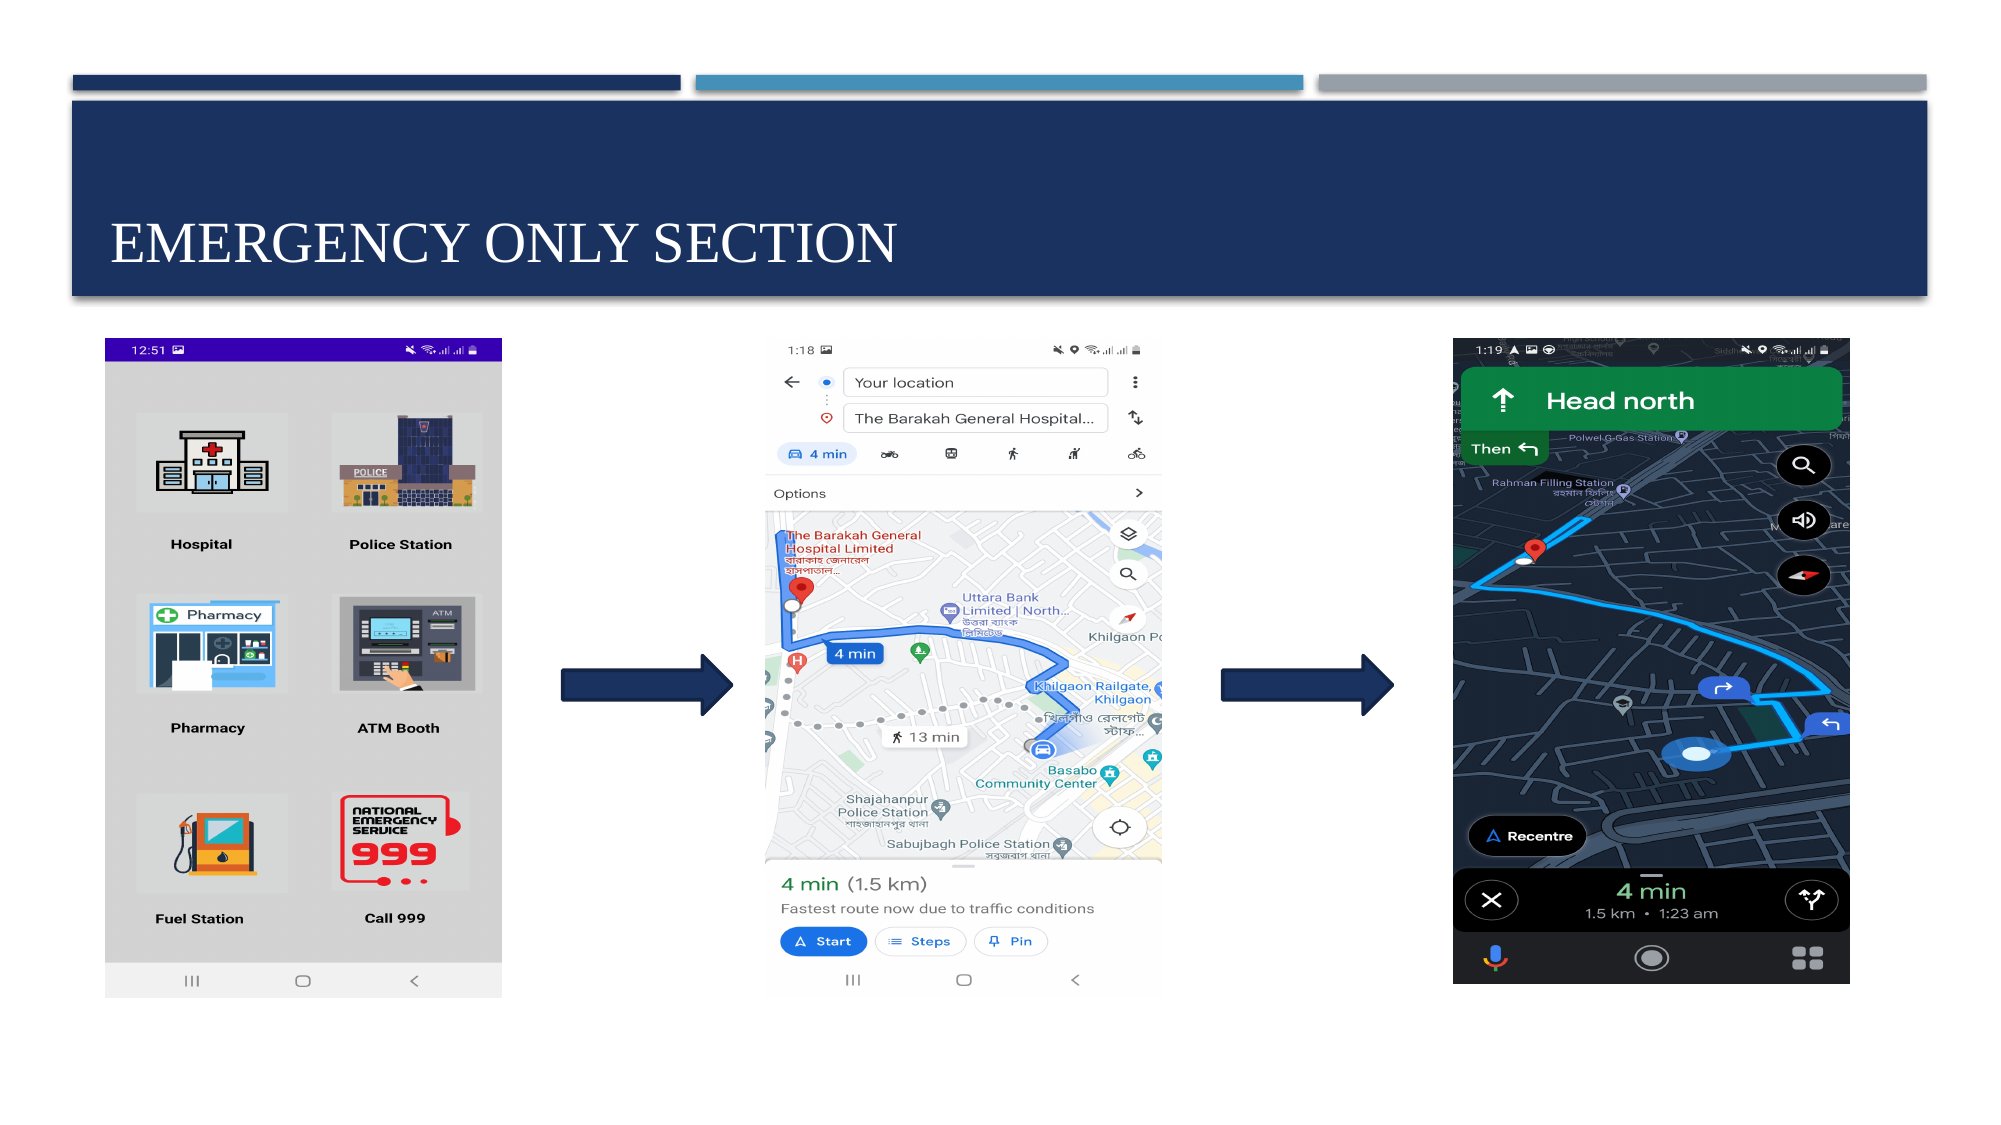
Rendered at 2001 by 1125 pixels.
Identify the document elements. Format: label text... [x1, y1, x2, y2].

text_box [1220, 653, 1394, 717]
title Emergency Only section [95, 115, 1905, 282]
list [104, 337, 502, 999]
picture [1452, 337, 1850, 984]
text_box [560, 653, 734, 717]
picture [764, 337, 1162, 999]
